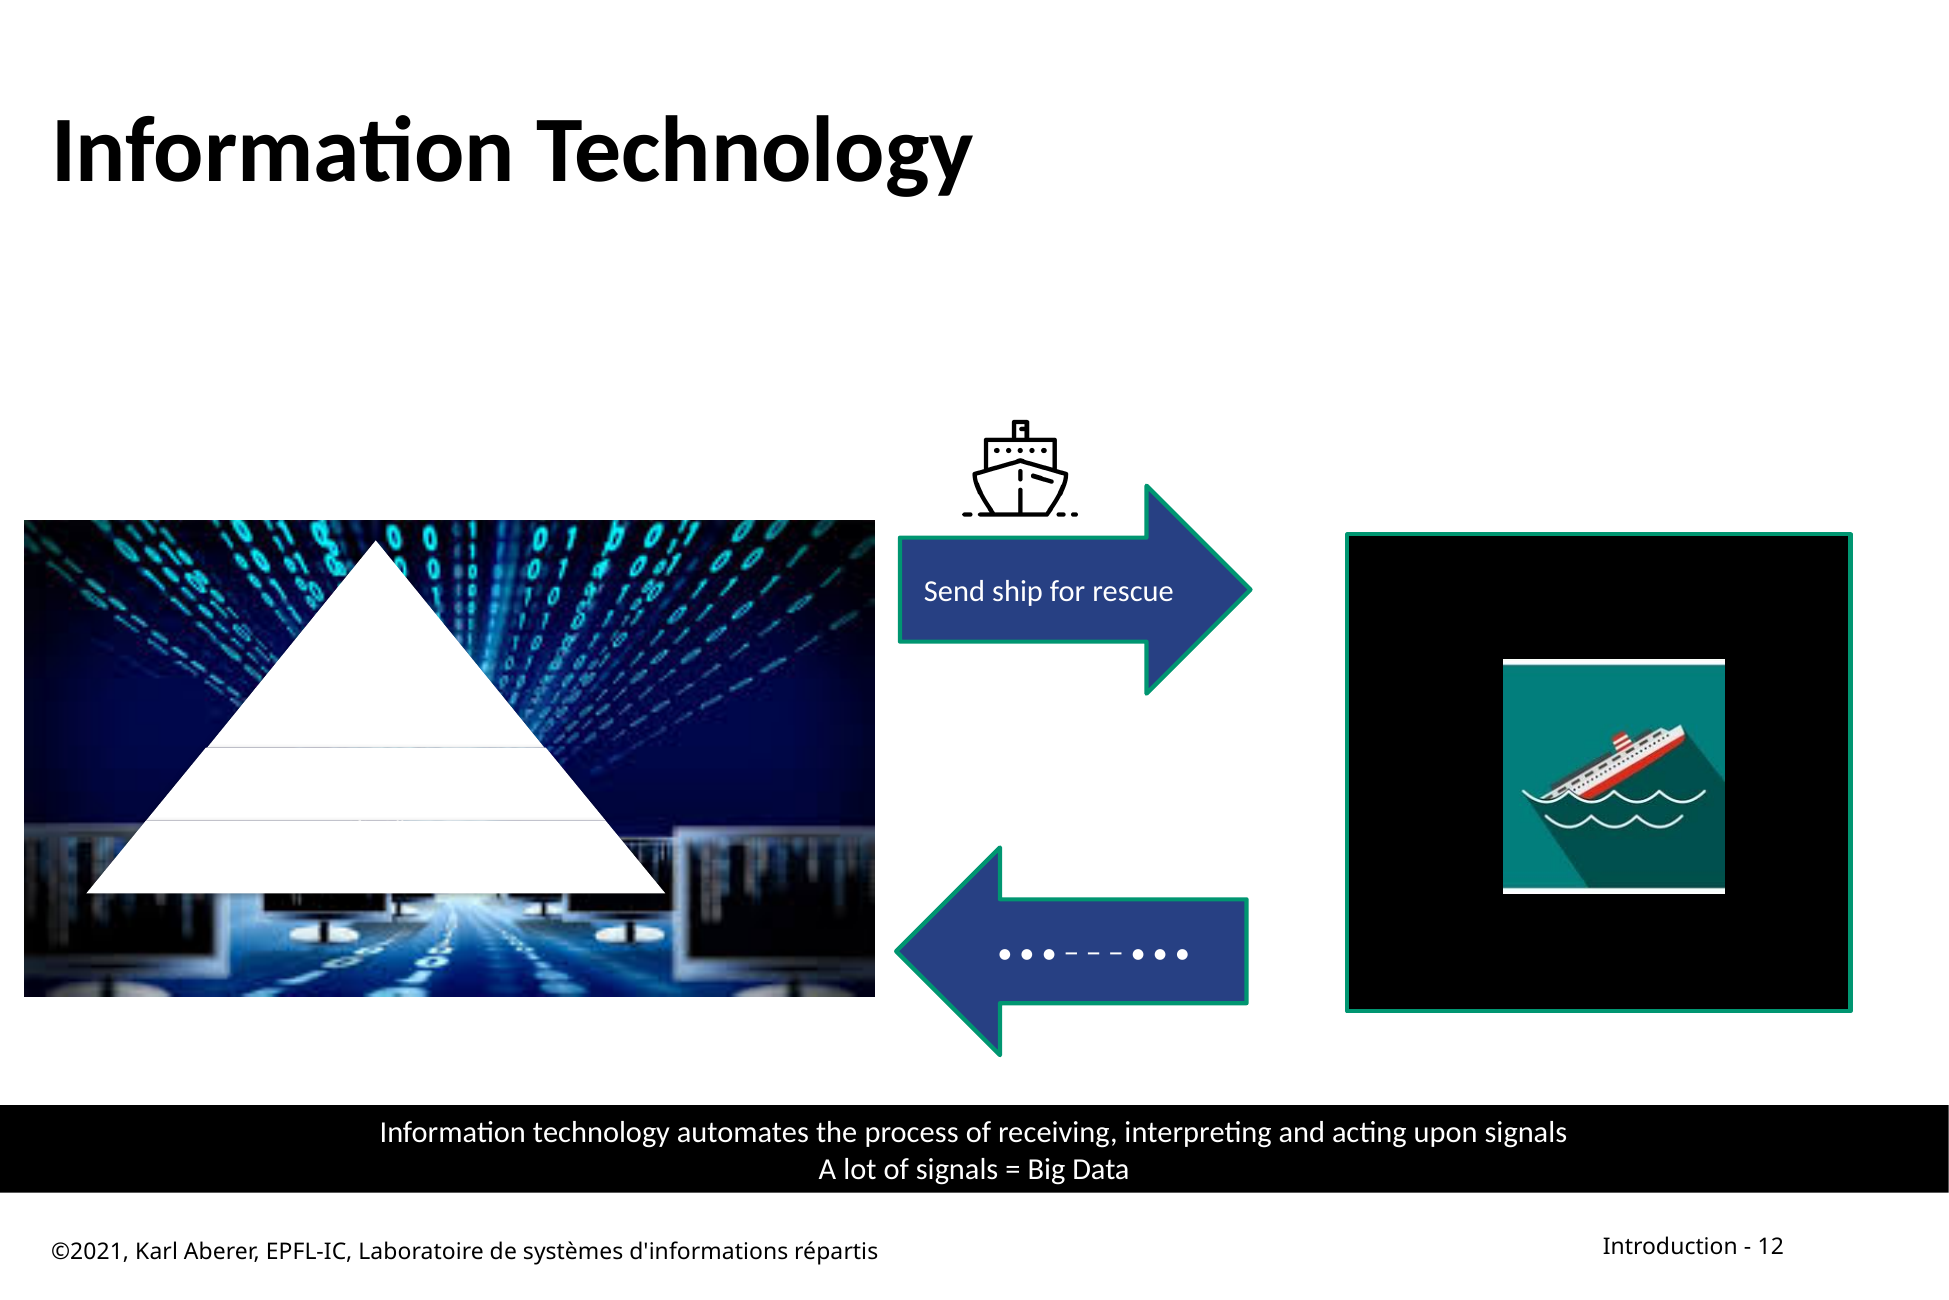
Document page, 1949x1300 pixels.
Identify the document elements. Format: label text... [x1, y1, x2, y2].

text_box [899, 410, 1251, 694]
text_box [1347, 534, 1851, 1012]
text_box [24, 520, 875, 997]
text_box Information technology automates the process of receiving, interpreting and acting upon signals A lot of signals = Big Data [0, 1103, 1949, 1195]
text_box • • • − − − • • • [894, 845, 1249, 1058]
footer ©2021, Karl Aberer, EPFL-IC, Laboratoire de systèmes d'informations répartis [32, 1227, 1284, 1271]
title Information Technology [32, 57, 1803, 232]
